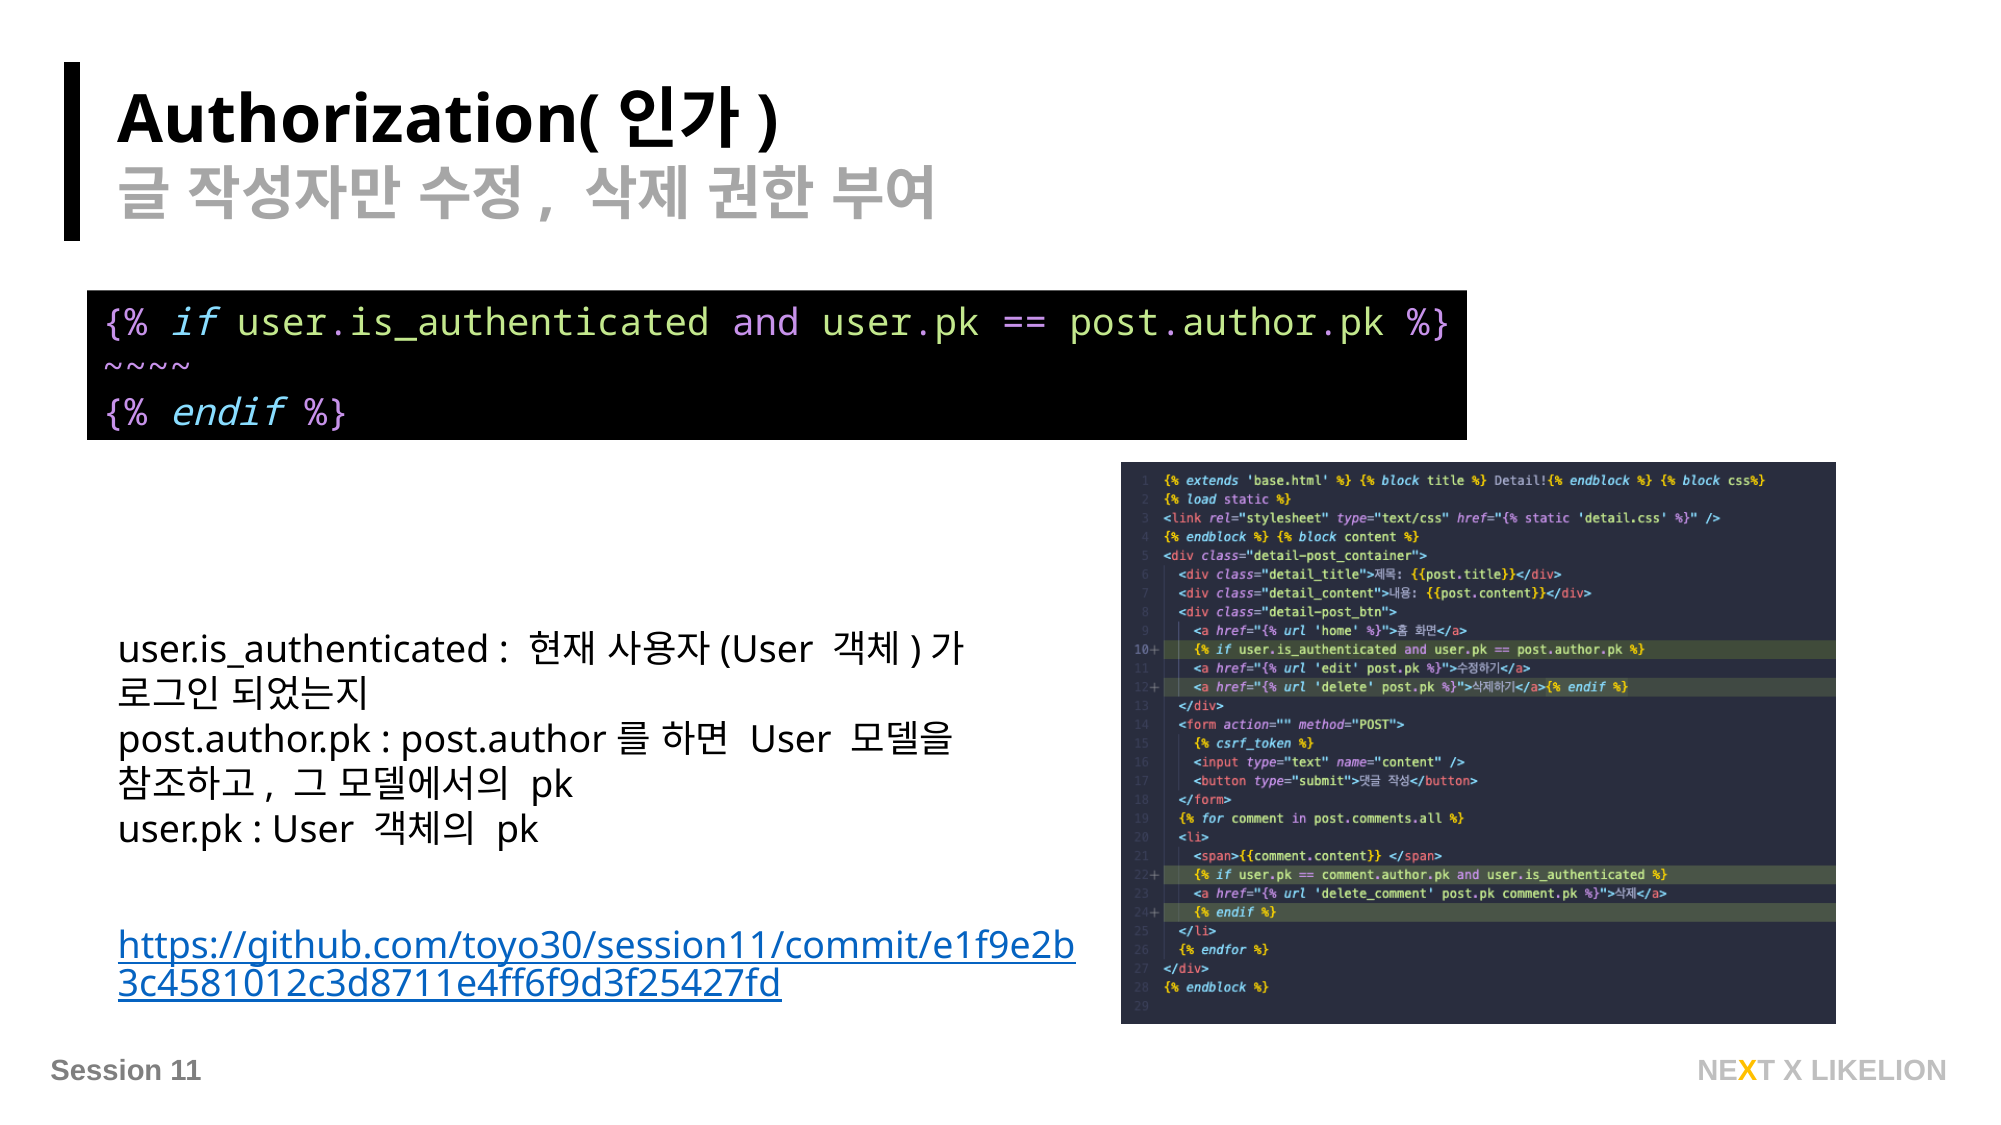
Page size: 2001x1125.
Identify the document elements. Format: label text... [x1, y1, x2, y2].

text_box Session 11 [35, 1044, 318, 1095]
text_box https://github.com/toyo30/session11/commit/e1f9e2b3c4581012c3d8711e4ff6f9d3f25427fd [102, 913, 1103, 980]
text_box user.is_authenticated : 현재 사용자(User 객체)가 로그인 되었는지 post.author.pk : post.author를 하면 User 모델을 참조하고, 그 모델에서의 pk user.pk : User 객체의 pk [102, 617, 1046, 913]
text_box NEXT X LIKELION [1682, 1044, 1965, 1095]
text_box {% if user.is_authenticated and user.pk == post.author.pk %} ~~~~ {% endif %} [87, 290, 1467, 440]
text_box [64, 63, 80, 240]
text_box Authorization(인가) 글 작성자만 수정, 삭제 권한 부여 [102, 68, 1705, 234]
picture [1121, 462, 1836, 1024]
